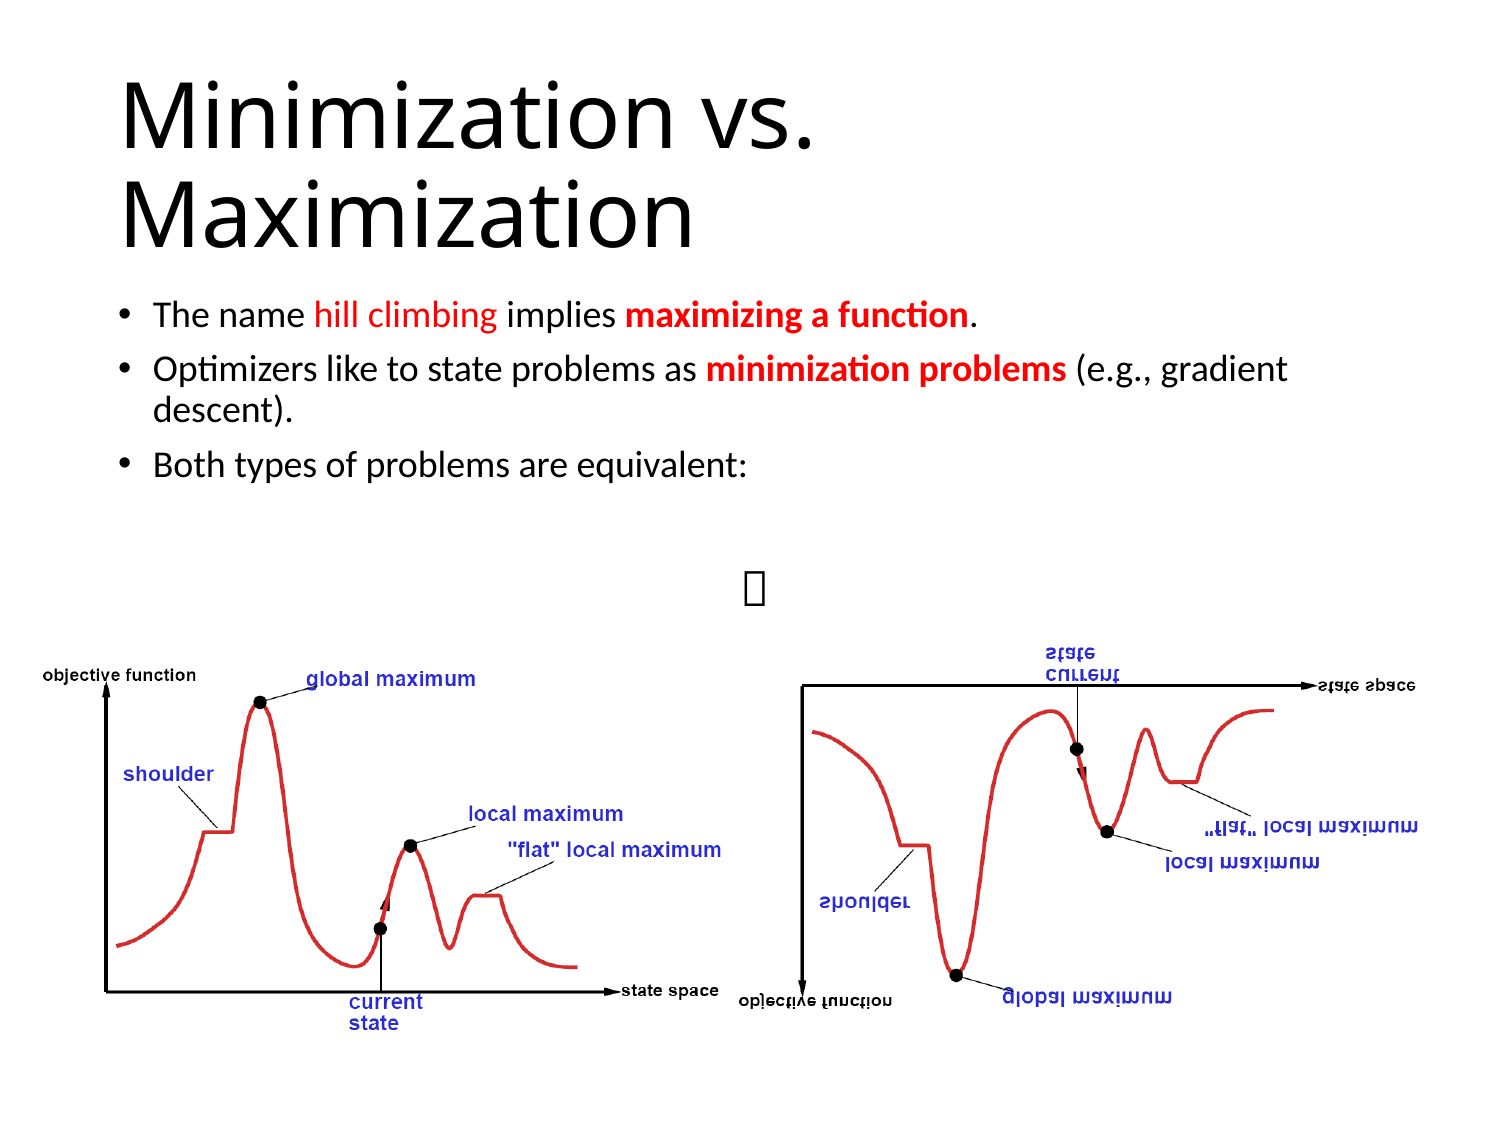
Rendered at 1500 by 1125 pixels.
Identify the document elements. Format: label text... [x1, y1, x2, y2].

picture [733, 639, 1428, 1020]
title Minimization vs. Maximization [103, 59, 1397, 278]
picture [37, 657, 731, 1038]
